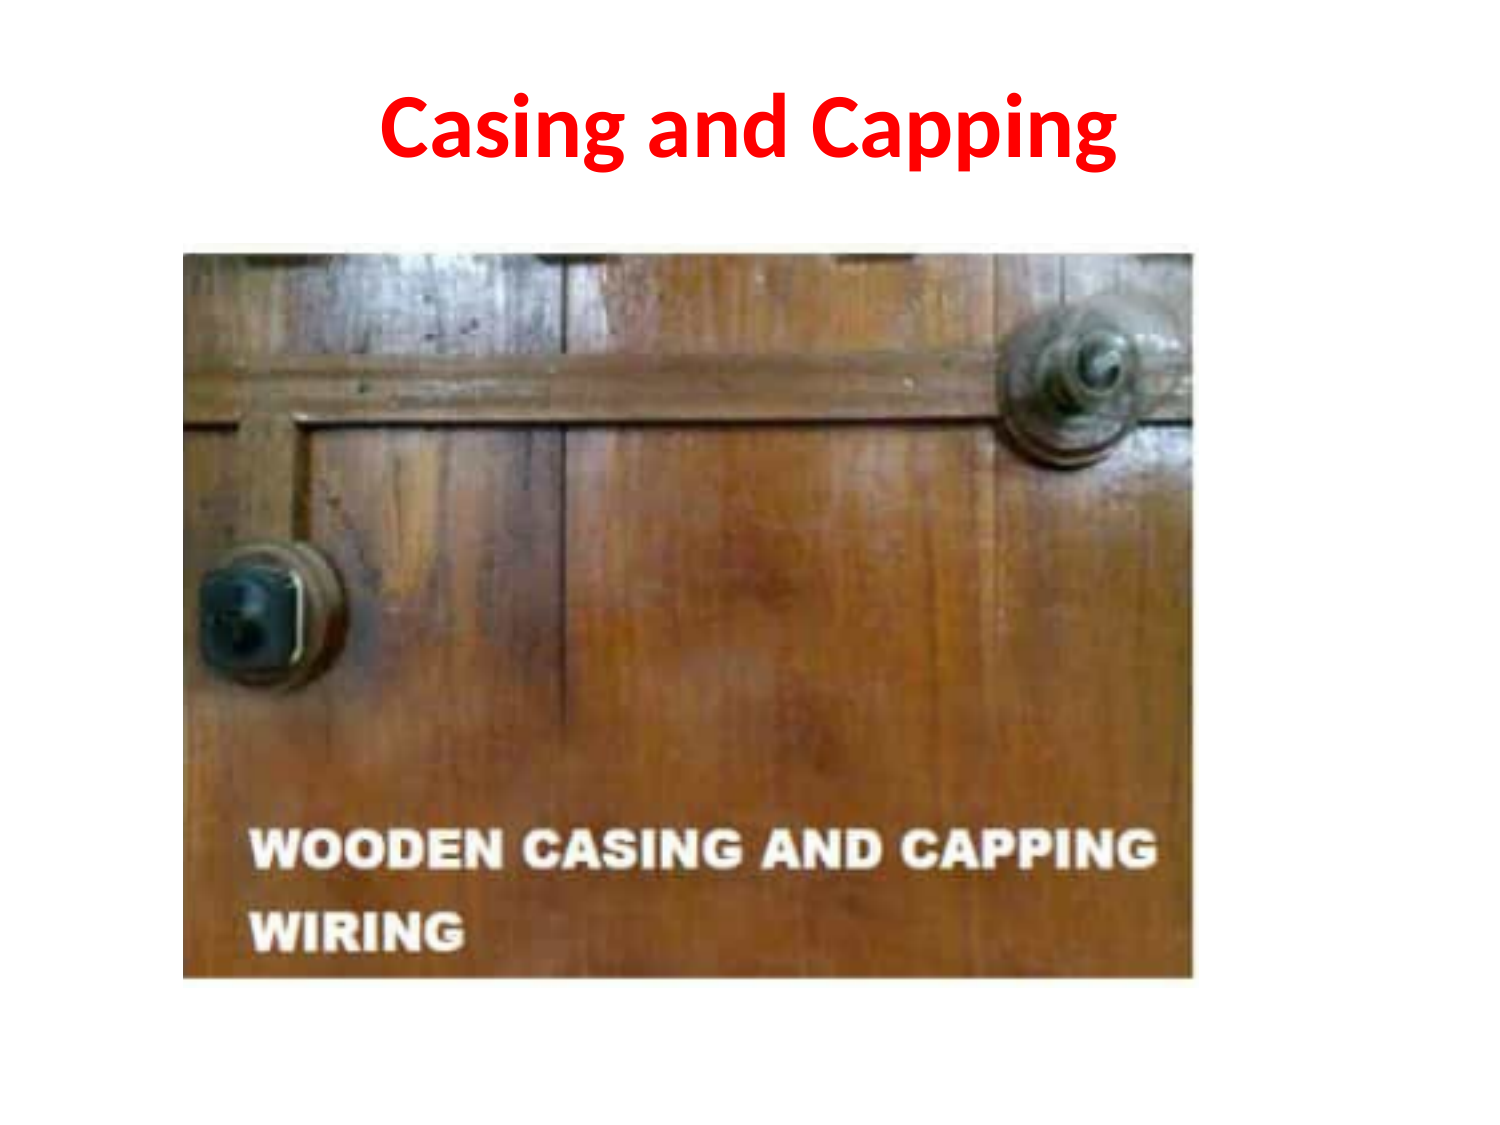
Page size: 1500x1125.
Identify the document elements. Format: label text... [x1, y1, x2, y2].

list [182, 243, 1200, 988]
title Casing and Capping [75, 45, 1425, 197]
